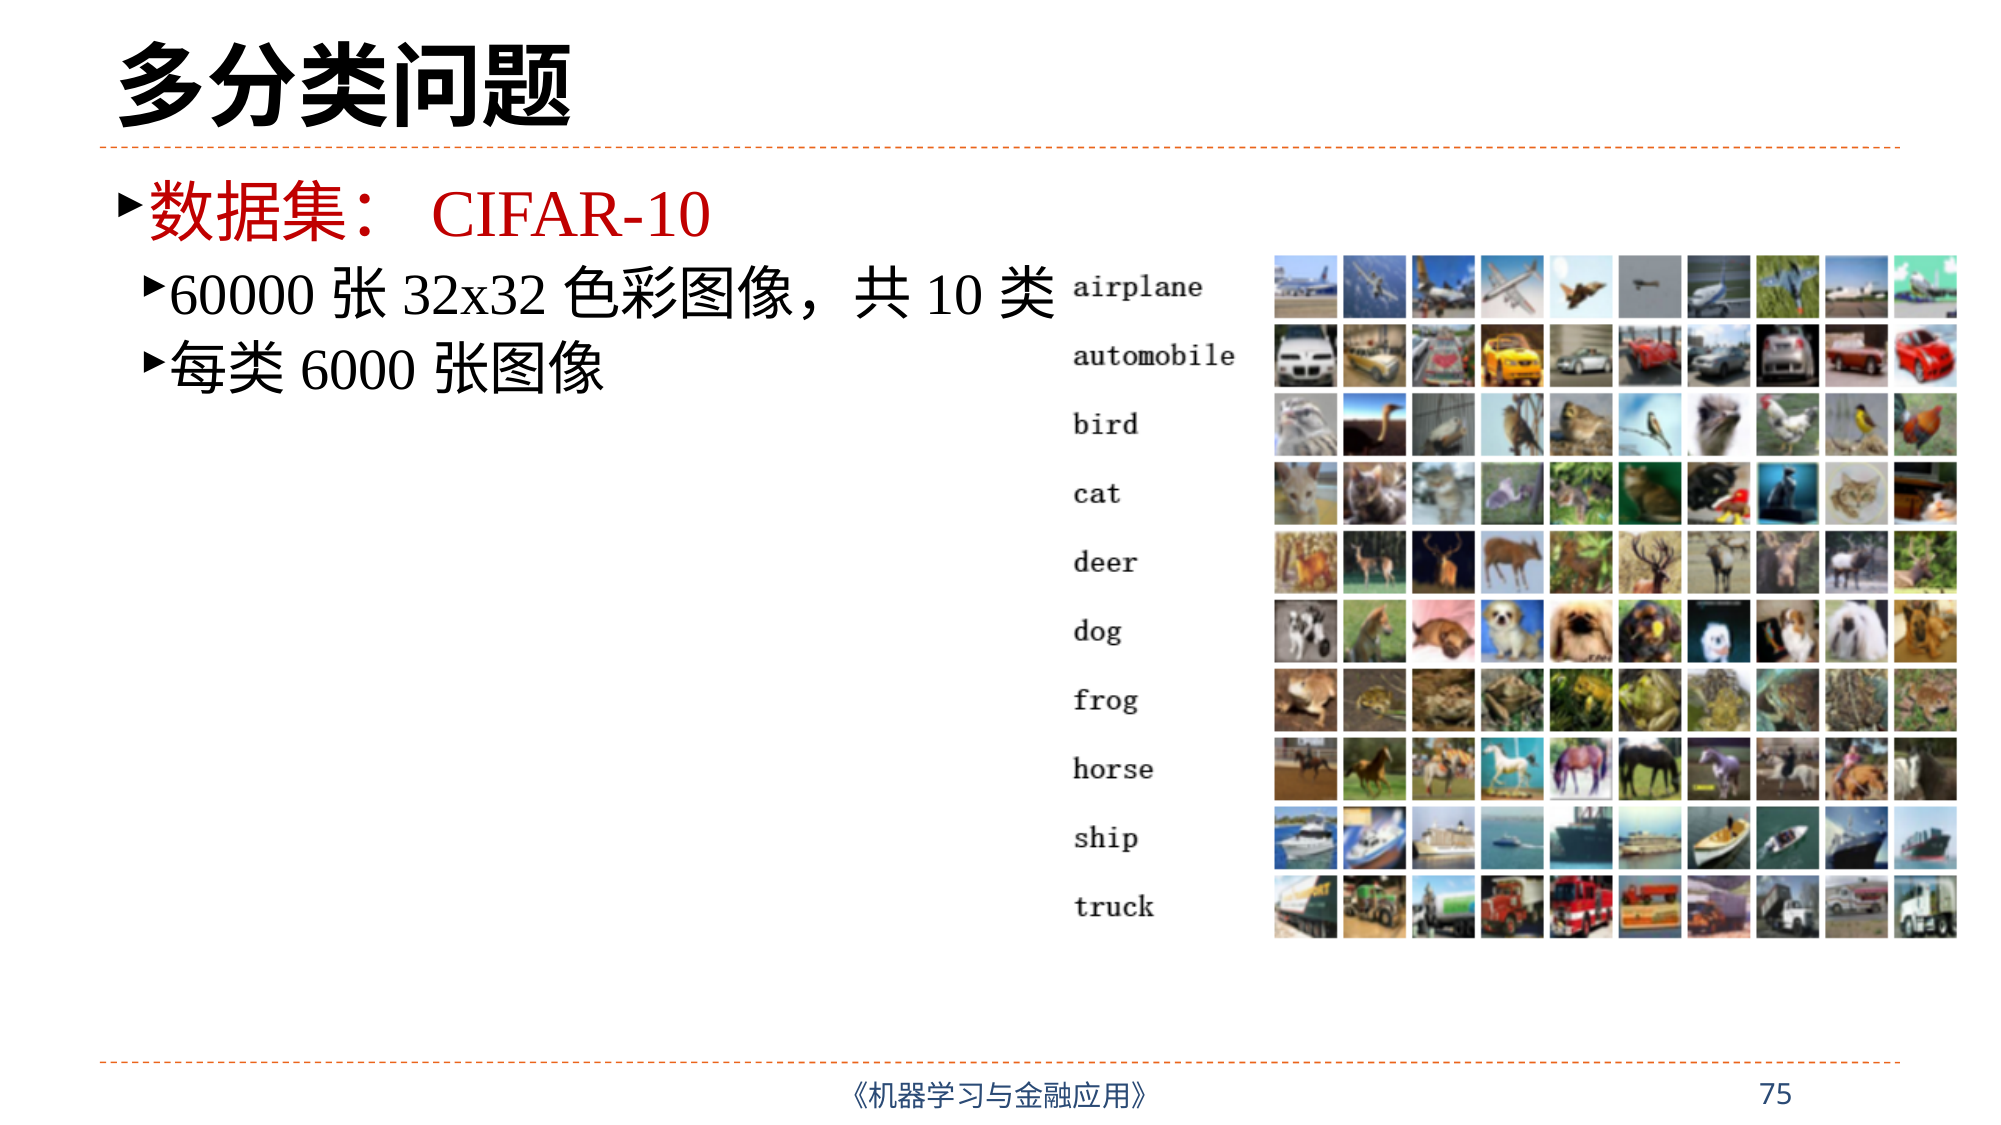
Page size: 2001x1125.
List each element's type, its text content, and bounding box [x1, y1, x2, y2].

title 多分类问题 [99, 24, 1900, 146]
picture [1062, 251, 1968, 954]
list 数据集：CIFAR-10 60000张32x32色彩图像，共10类 每类6000张图像 [99, 162, 1900, 1050]
